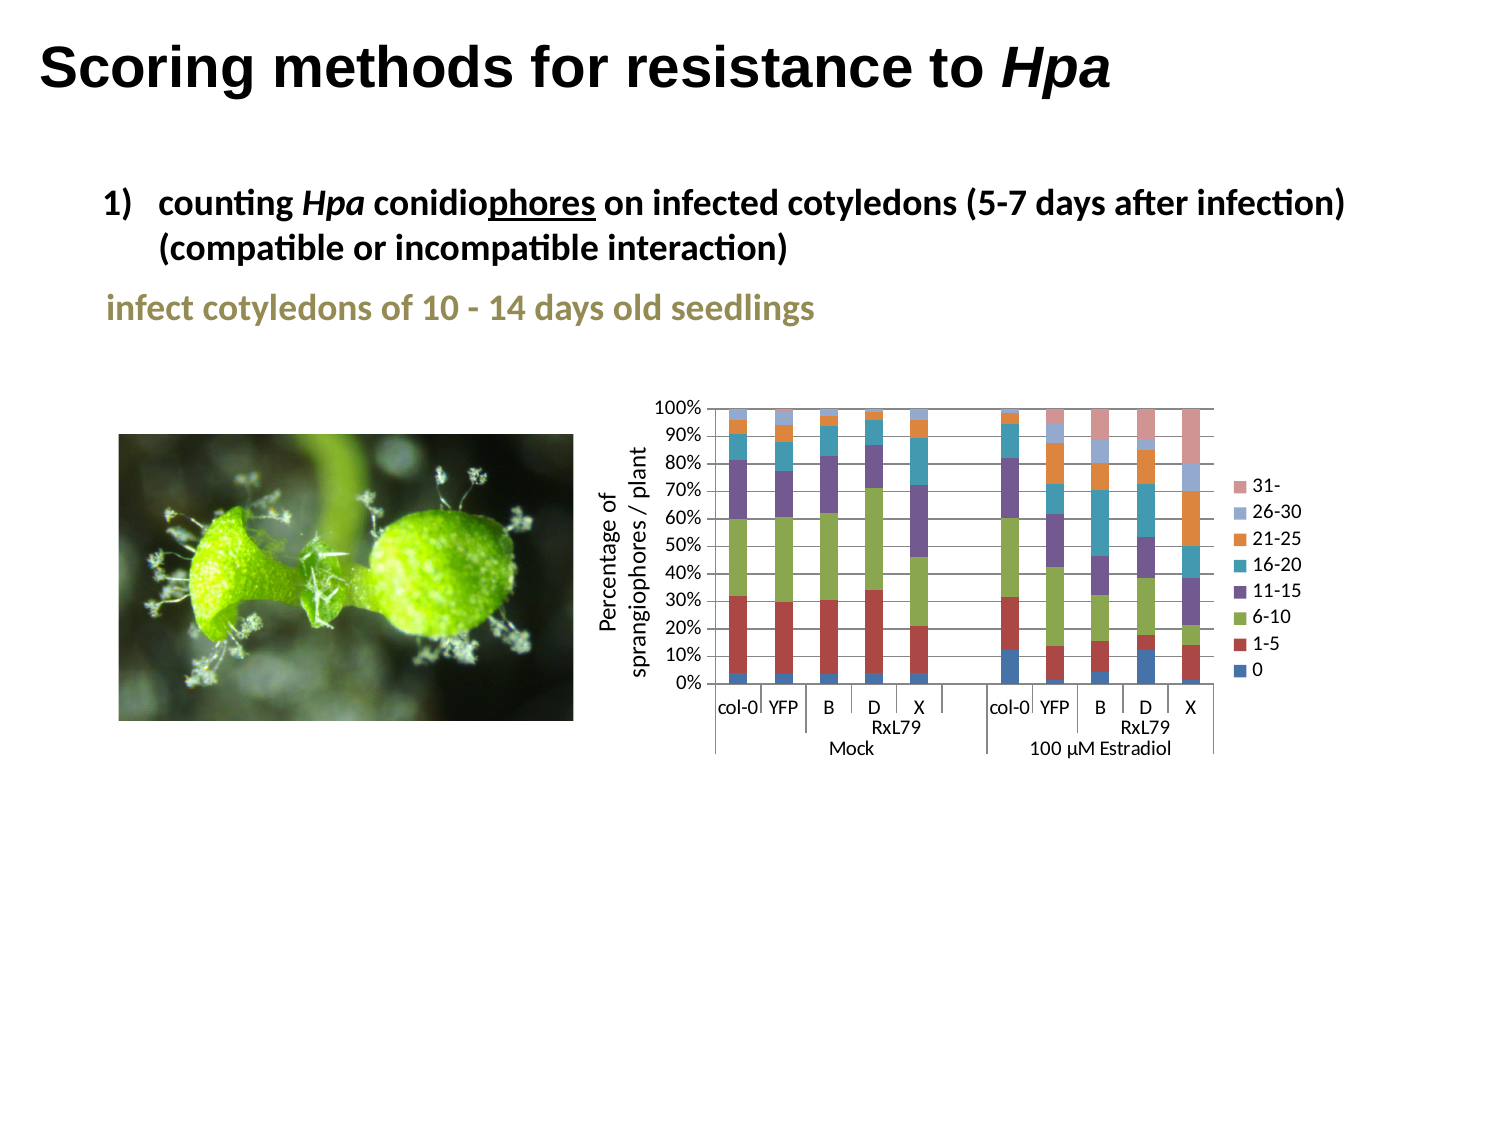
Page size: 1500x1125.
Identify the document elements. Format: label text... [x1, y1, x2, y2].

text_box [590, 390, 1322, 768]
text_box counting Hpa conidiophores on infected cotyledons (5-7 days after infection) (compatible or incompatible interaction) [87, 170, 1362, 276]
text_box Scoring methods for resistance to Hpa [24, 21, 1127, 107]
text_box infect cotyledons of 10 - 14 days old seedlings [91, 275, 944, 336]
picture [118, 434, 574, 721]
